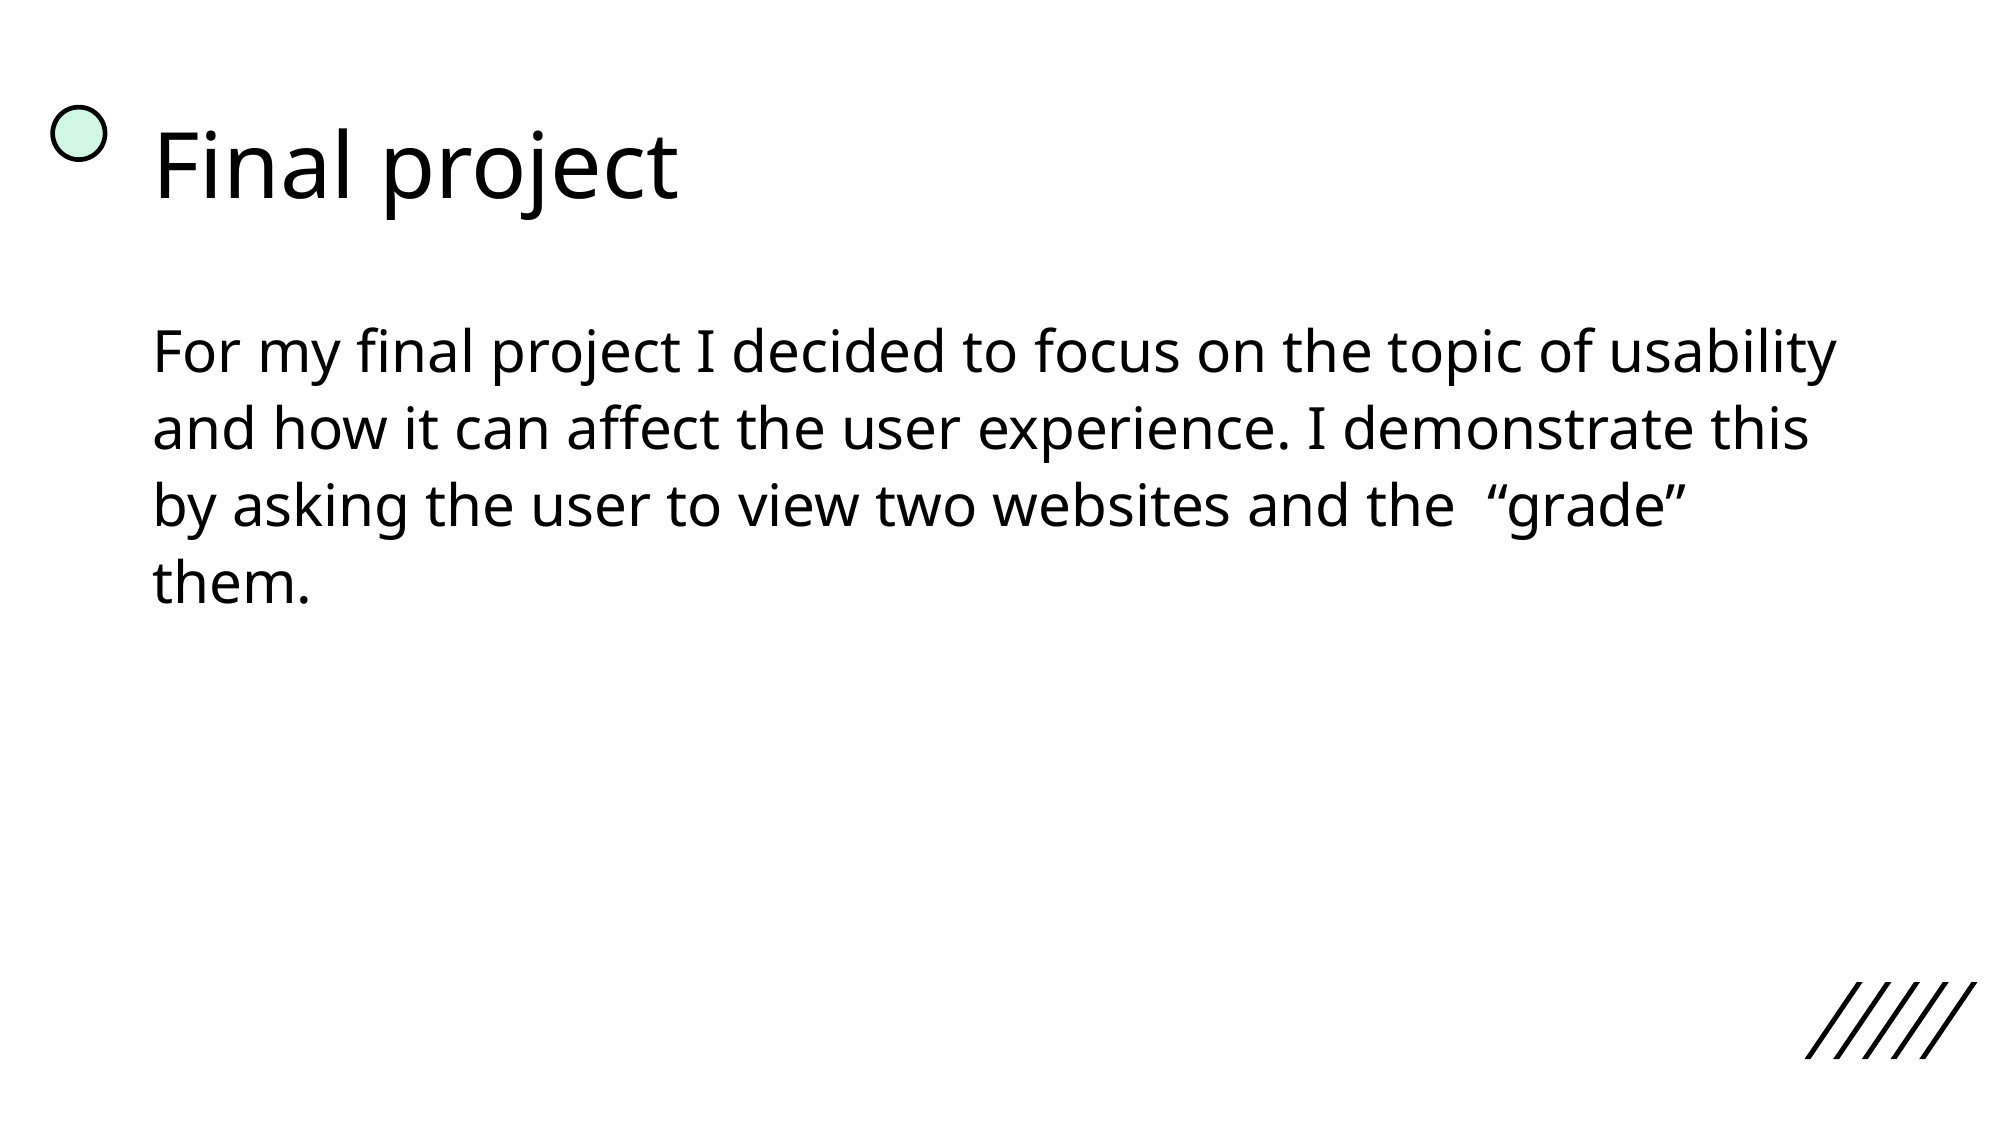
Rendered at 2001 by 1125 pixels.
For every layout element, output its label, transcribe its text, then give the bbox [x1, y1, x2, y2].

list For my final project I decided to focus on the topic of usability and how it can affect the user experience. I demonstrate this by asking the user to view two websites and the “grade” them. [137, 299, 1863, 1014]
title Final project [137, 59, 1863, 278]
